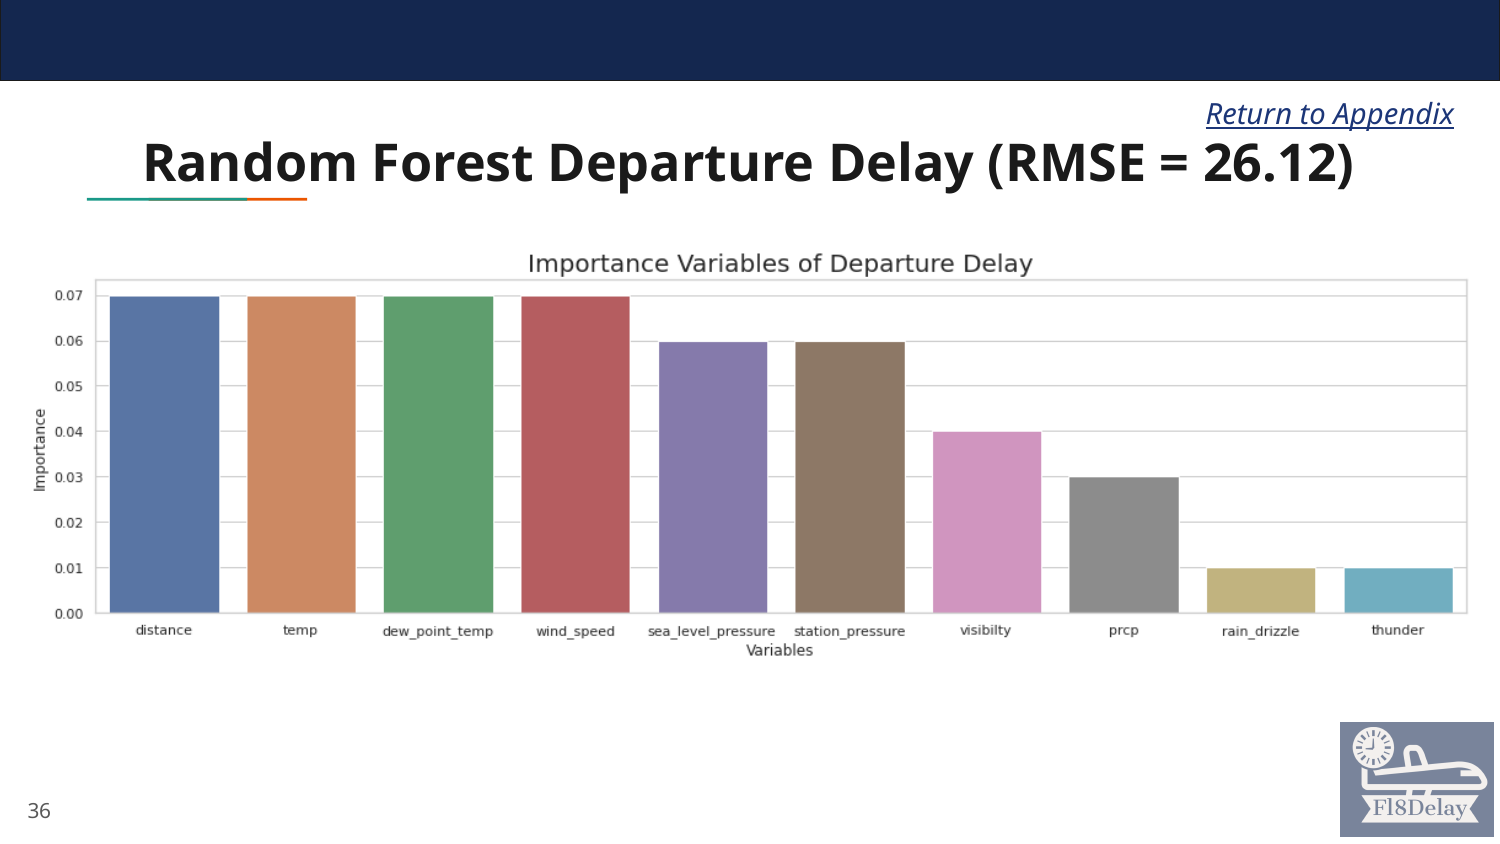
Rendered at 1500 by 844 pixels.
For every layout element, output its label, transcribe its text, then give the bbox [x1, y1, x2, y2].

text_box Return to Appendix [1190, 80, 1494, 132]
title Random Forest Departure Delay (RMSE = 26.12) [127, 114, 1404, 221]
text_box [0, 0, 1500, 81]
slide_number ‹#› [12, 779, 103, 844]
picture [24, 245, 1476, 669]
picture [1340, 722, 1494, 837]
